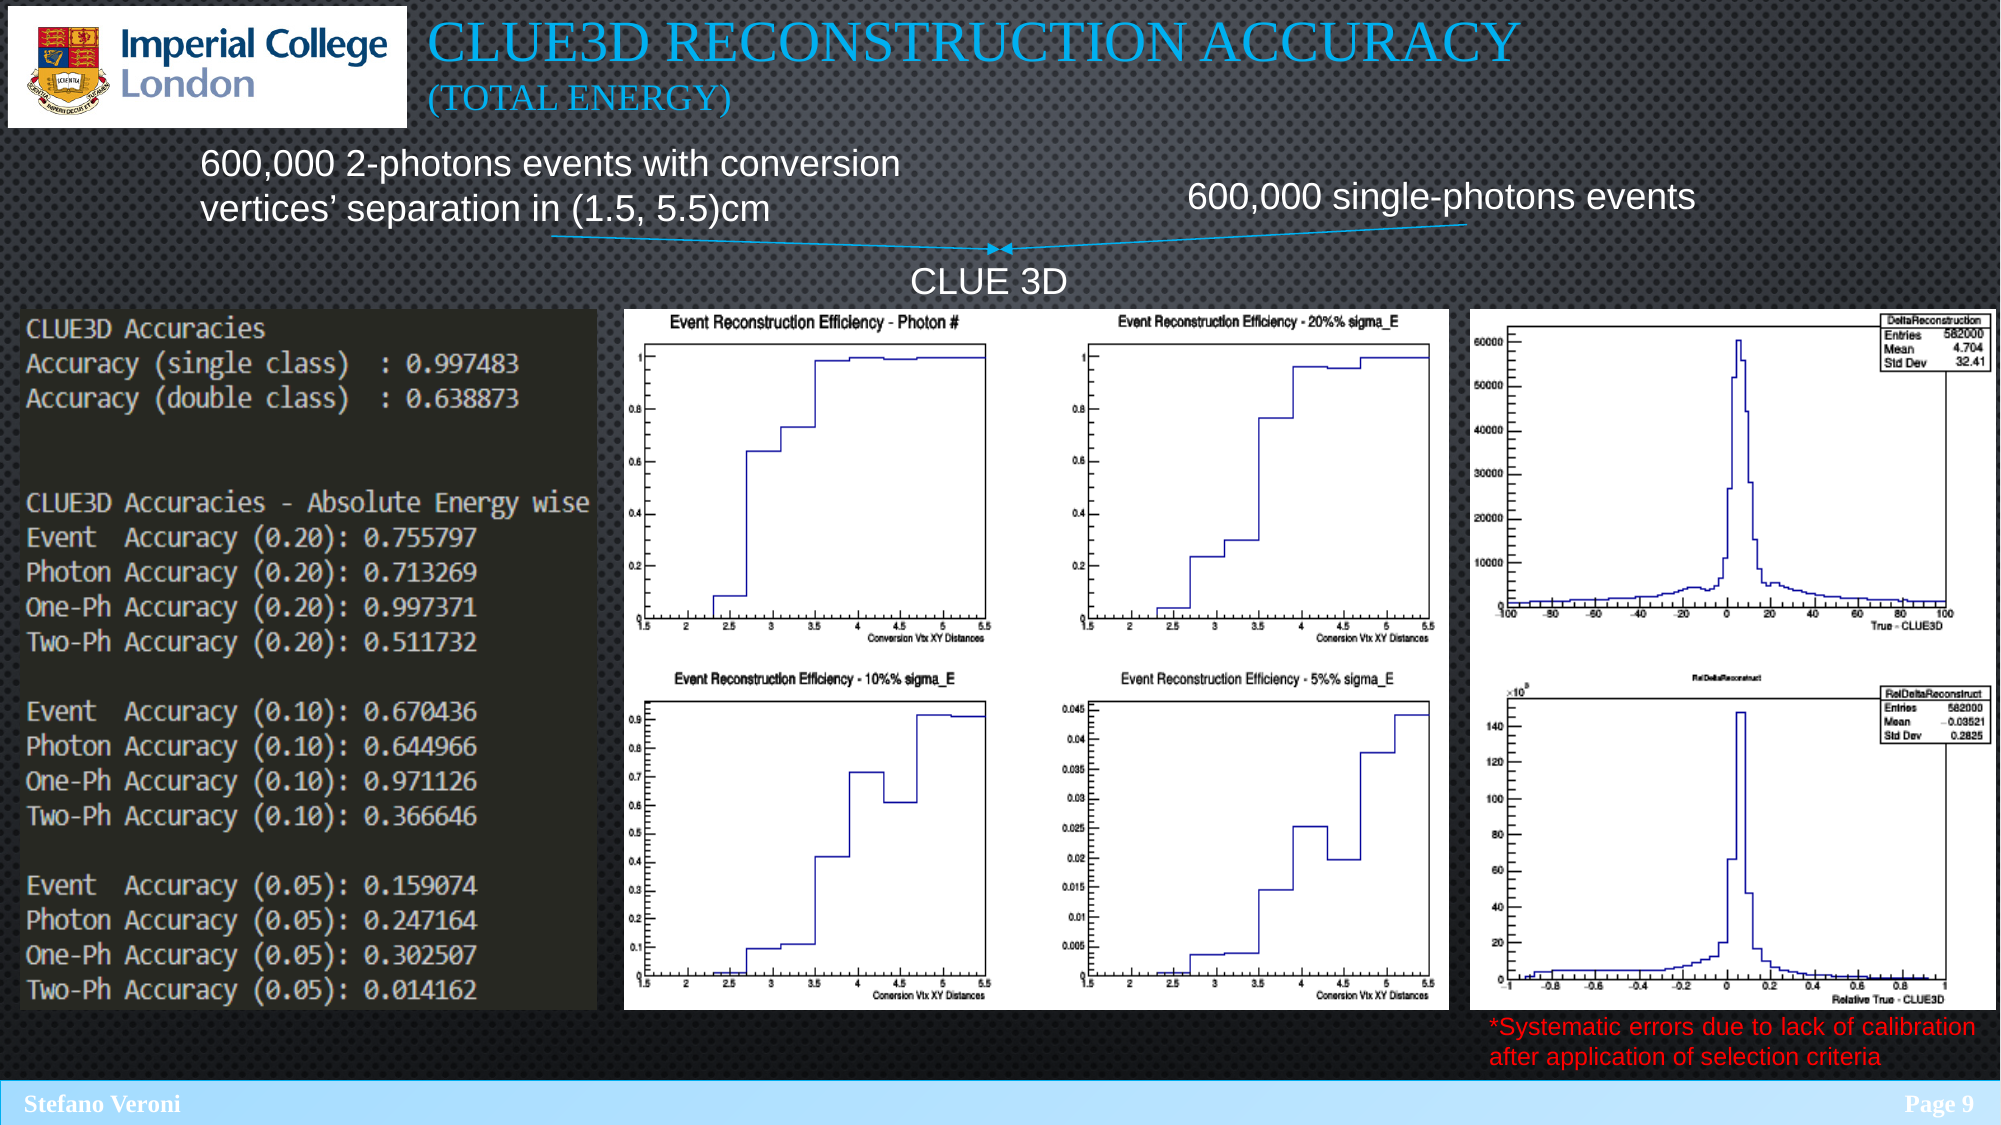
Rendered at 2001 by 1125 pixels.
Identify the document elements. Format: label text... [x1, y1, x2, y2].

picture [7, 6, 408, 128]
text_box Stefano Veroni Page 9 [0, 1080, 2000, 1125]
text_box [551, 237, 999, 250]
text_box *Systematic errors due to lack of calibration after application of selection criteria [1474, 1011, 1992, 1078]
picture [1470, 309, 1997, 1011]
text_box CLUE 3D [895, 250, 1105, 309]
text_box 600,000 single-photons events [1172, 164, 1761, 225]
text_box 600,000 2-photons events with conversion vertices’ separation in (1.5, 5.5)cm [185, 131, 918, 237]
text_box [999, 225, 1467, 250]
picture [20, 309, 598, 1010]
picture [624, 309, 1449, 1010]
title CLUE3D RECONSTRUCTION ACCURACY (Total Energy) [412, 0, 1605, 139]
